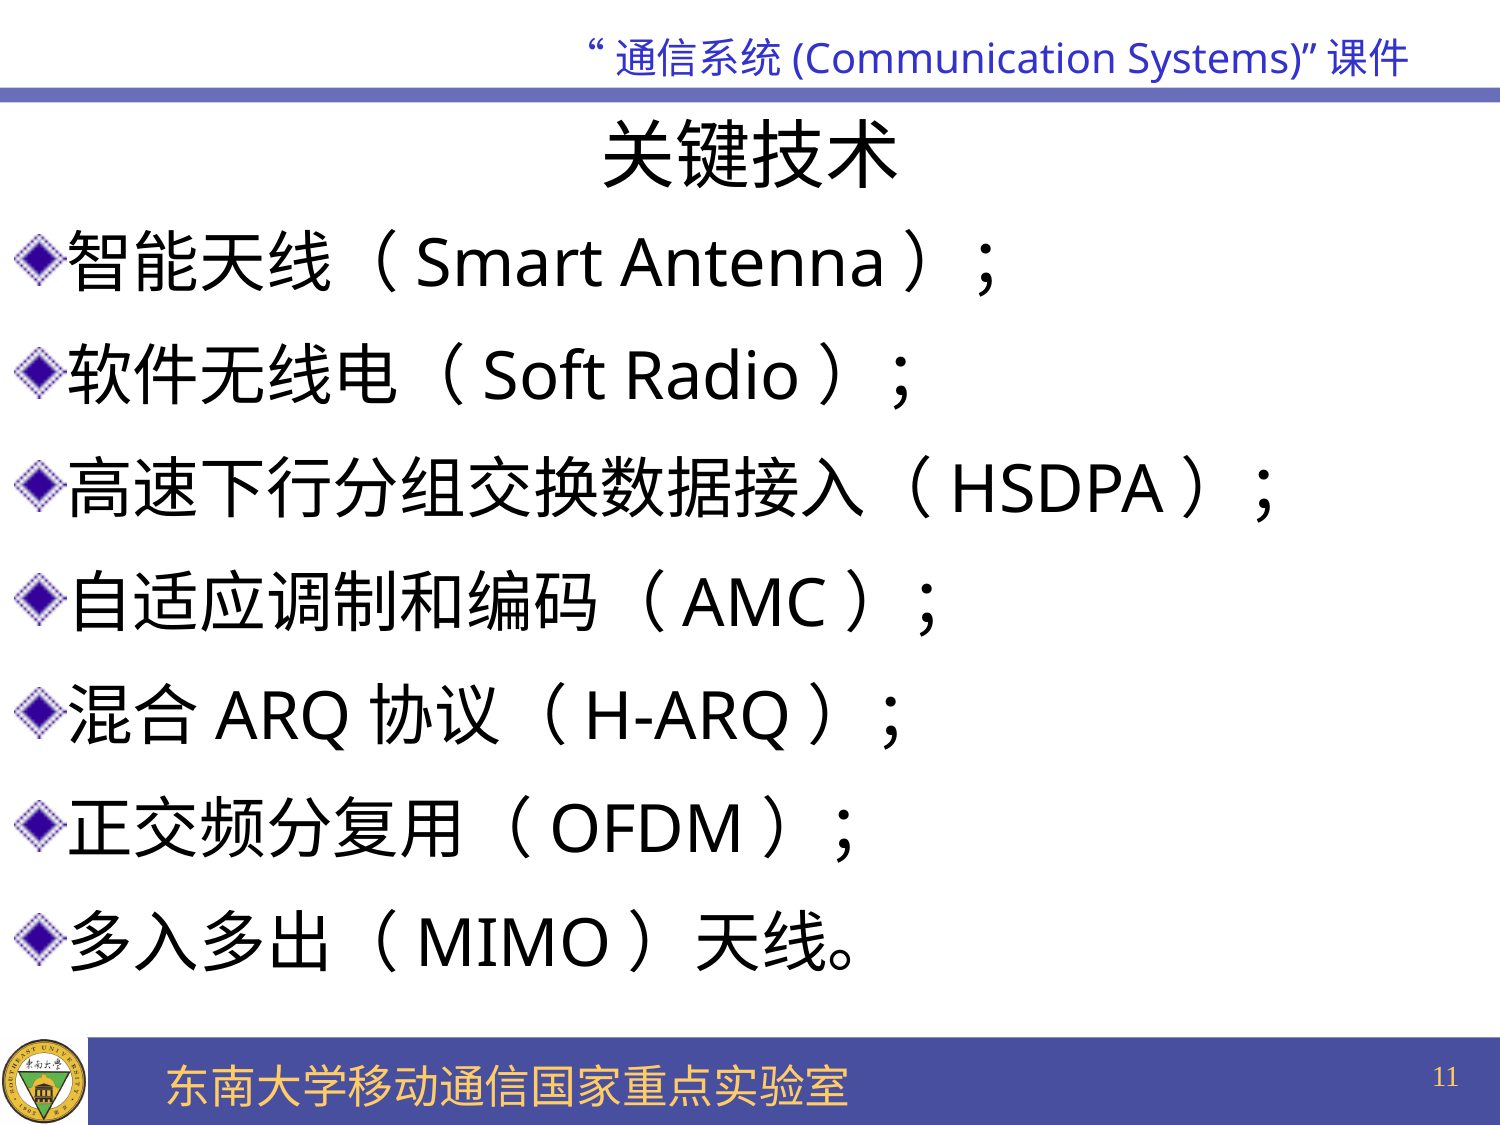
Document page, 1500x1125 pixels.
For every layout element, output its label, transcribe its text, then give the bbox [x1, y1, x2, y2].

picture [14, 460, 67, 512]
text_box 关键技术 [0, 99, 1500, 205]
picture [14, 913, 67, 966]
picture [0, 1038, 88, 1125]
text_box 智能天线（Smart Antenna）； 软件无线电（Soft Radio）； 高速下行分组交换数据接入（HSDPA）； 自适应调制和编码（AMC）； 混合ARQ协议（H-ARQ）； 正交频分复用（OFDM）； 多入多出（MIMO）天线。 [0, 212, 1500, 987]
picture [14, 347, 67, 399]
slide_number 11 [1299, 1050, 1475, 1125]
picture [14, 234, 67, 286]
picture [14, 687, 67, 739]
picture [14, 800, 67, 852]
picture [14, 573, 67, 626]
